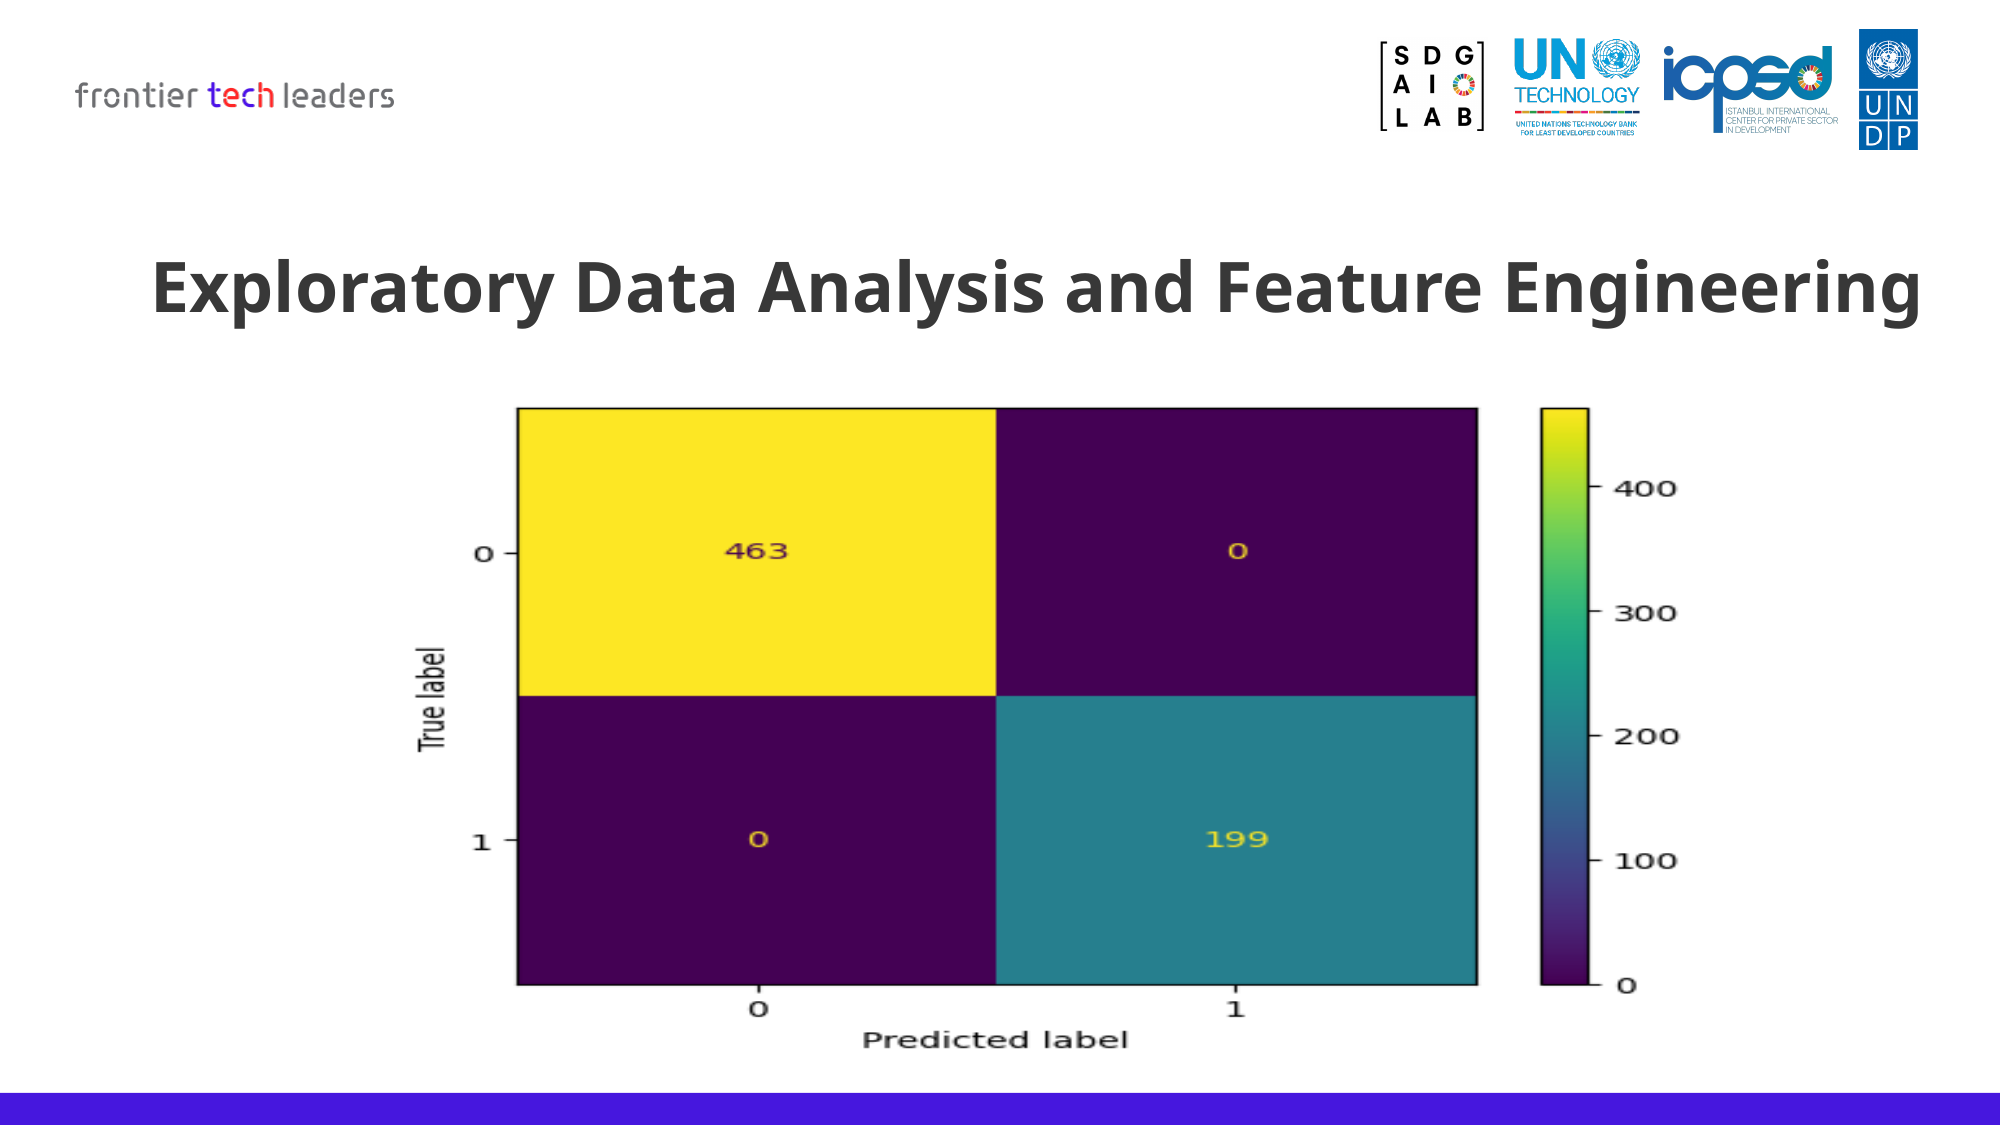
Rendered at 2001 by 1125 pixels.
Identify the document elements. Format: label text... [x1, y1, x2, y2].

picture [392, 393, 1708, 1067]
text_box [123, 369, 1919, 1067]
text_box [1377, 29, 1918, 150]
text_box [0, 1092, 2000, 1125]
text_box Exploratory Data Analysis and Feature Engineering [142, 242, 2000, 338]
picture [75, 82, 394, 108]
